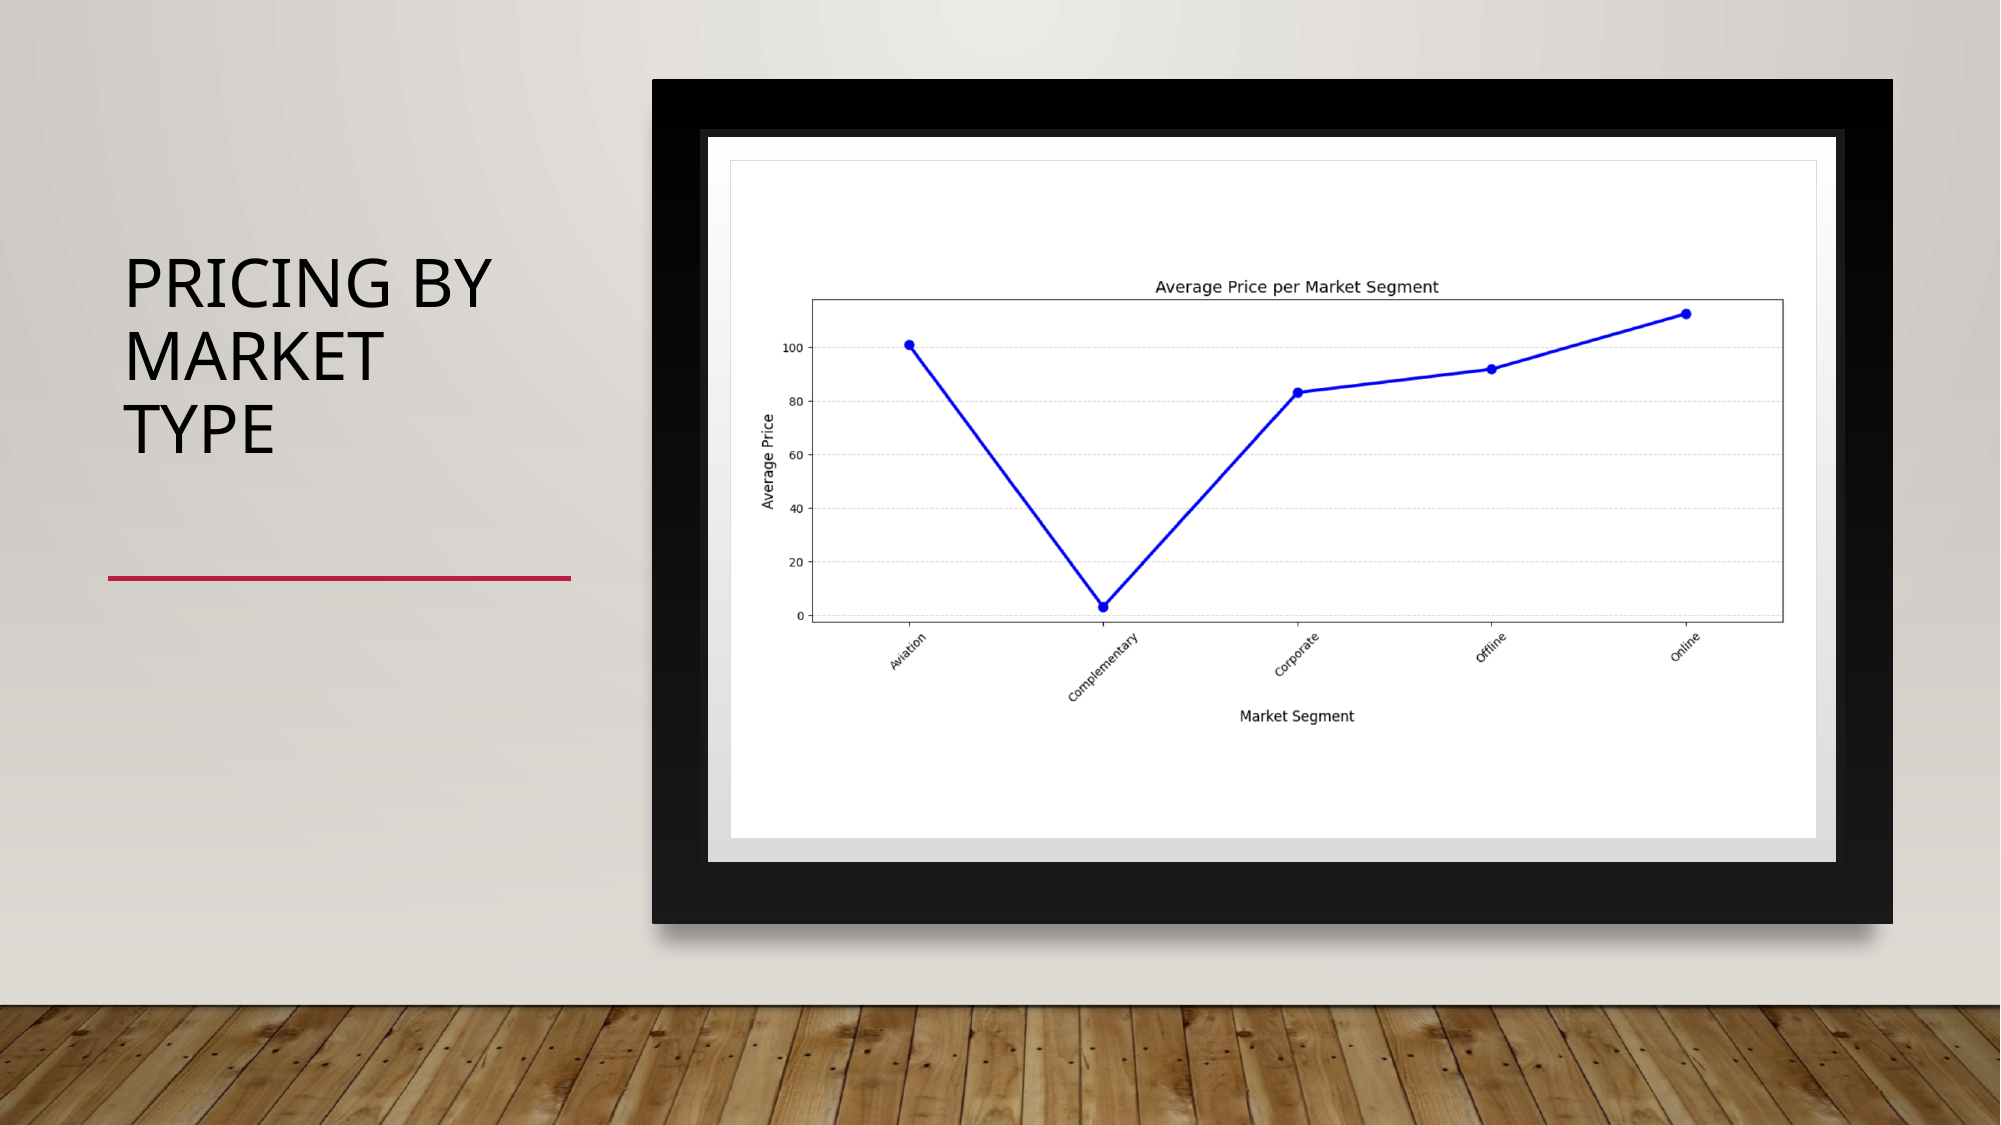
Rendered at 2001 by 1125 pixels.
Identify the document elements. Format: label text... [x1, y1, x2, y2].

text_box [652, 78, 1894, 924]
title Pricing by Market Type [108, 241, 572, 549]
picture [0, 1006, 2000, 1125]
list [757, 271, 1789, 729]
text_box [0, 0, 2000, 330]
text_box [0, 330, 2000, 1004]
